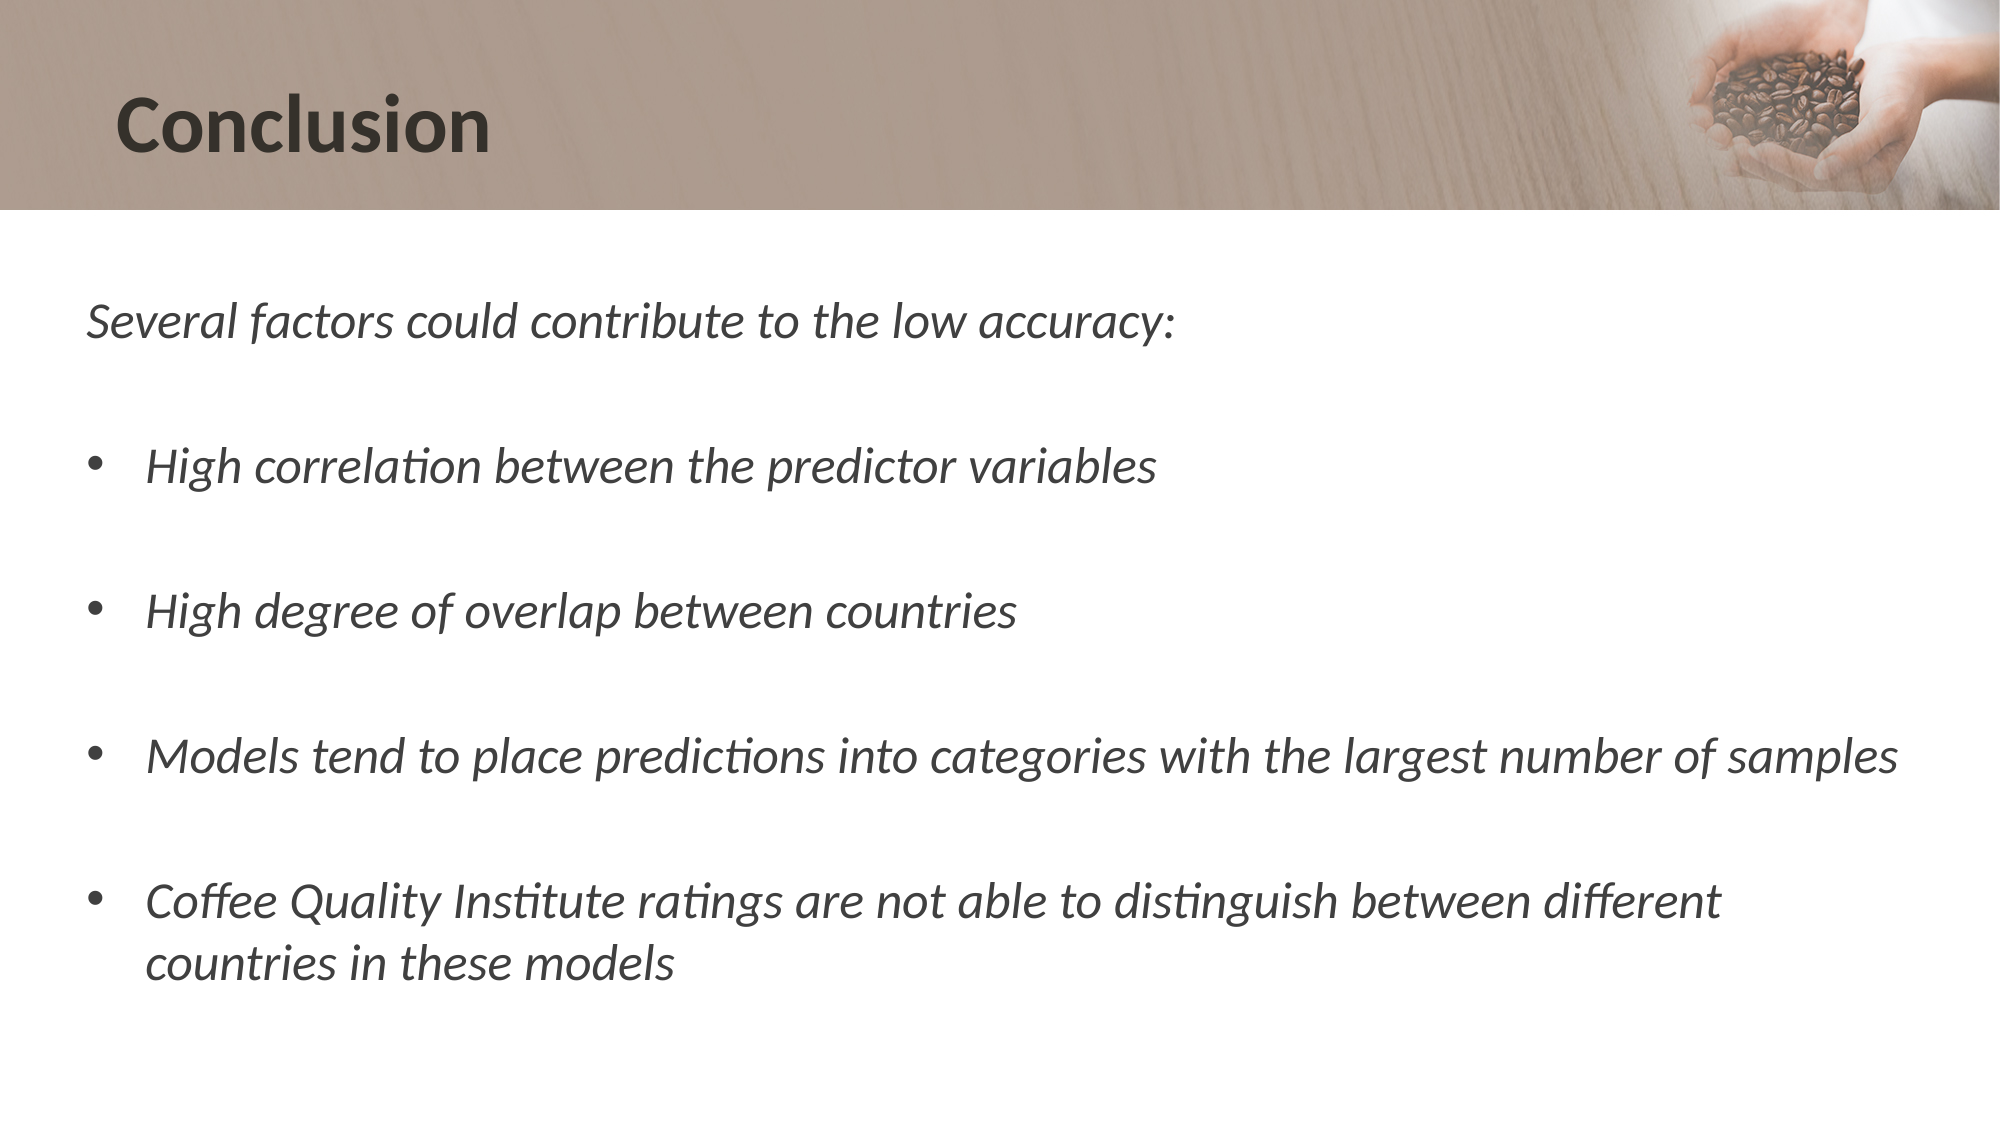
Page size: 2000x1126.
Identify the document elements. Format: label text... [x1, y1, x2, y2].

picture [0, 0, 2000, 1125]
title Conclusion [99, 53, 1900, 185]
list Several factors could contribute to the low accuracy: High correlation between the predictor variables High degree of overlap between countries Models tend to place predictions into categories with the largest number of samples Coffee Quality Institute ratings are not able to distinguish between different countries in these models [70, 278, 1930, 1070]
